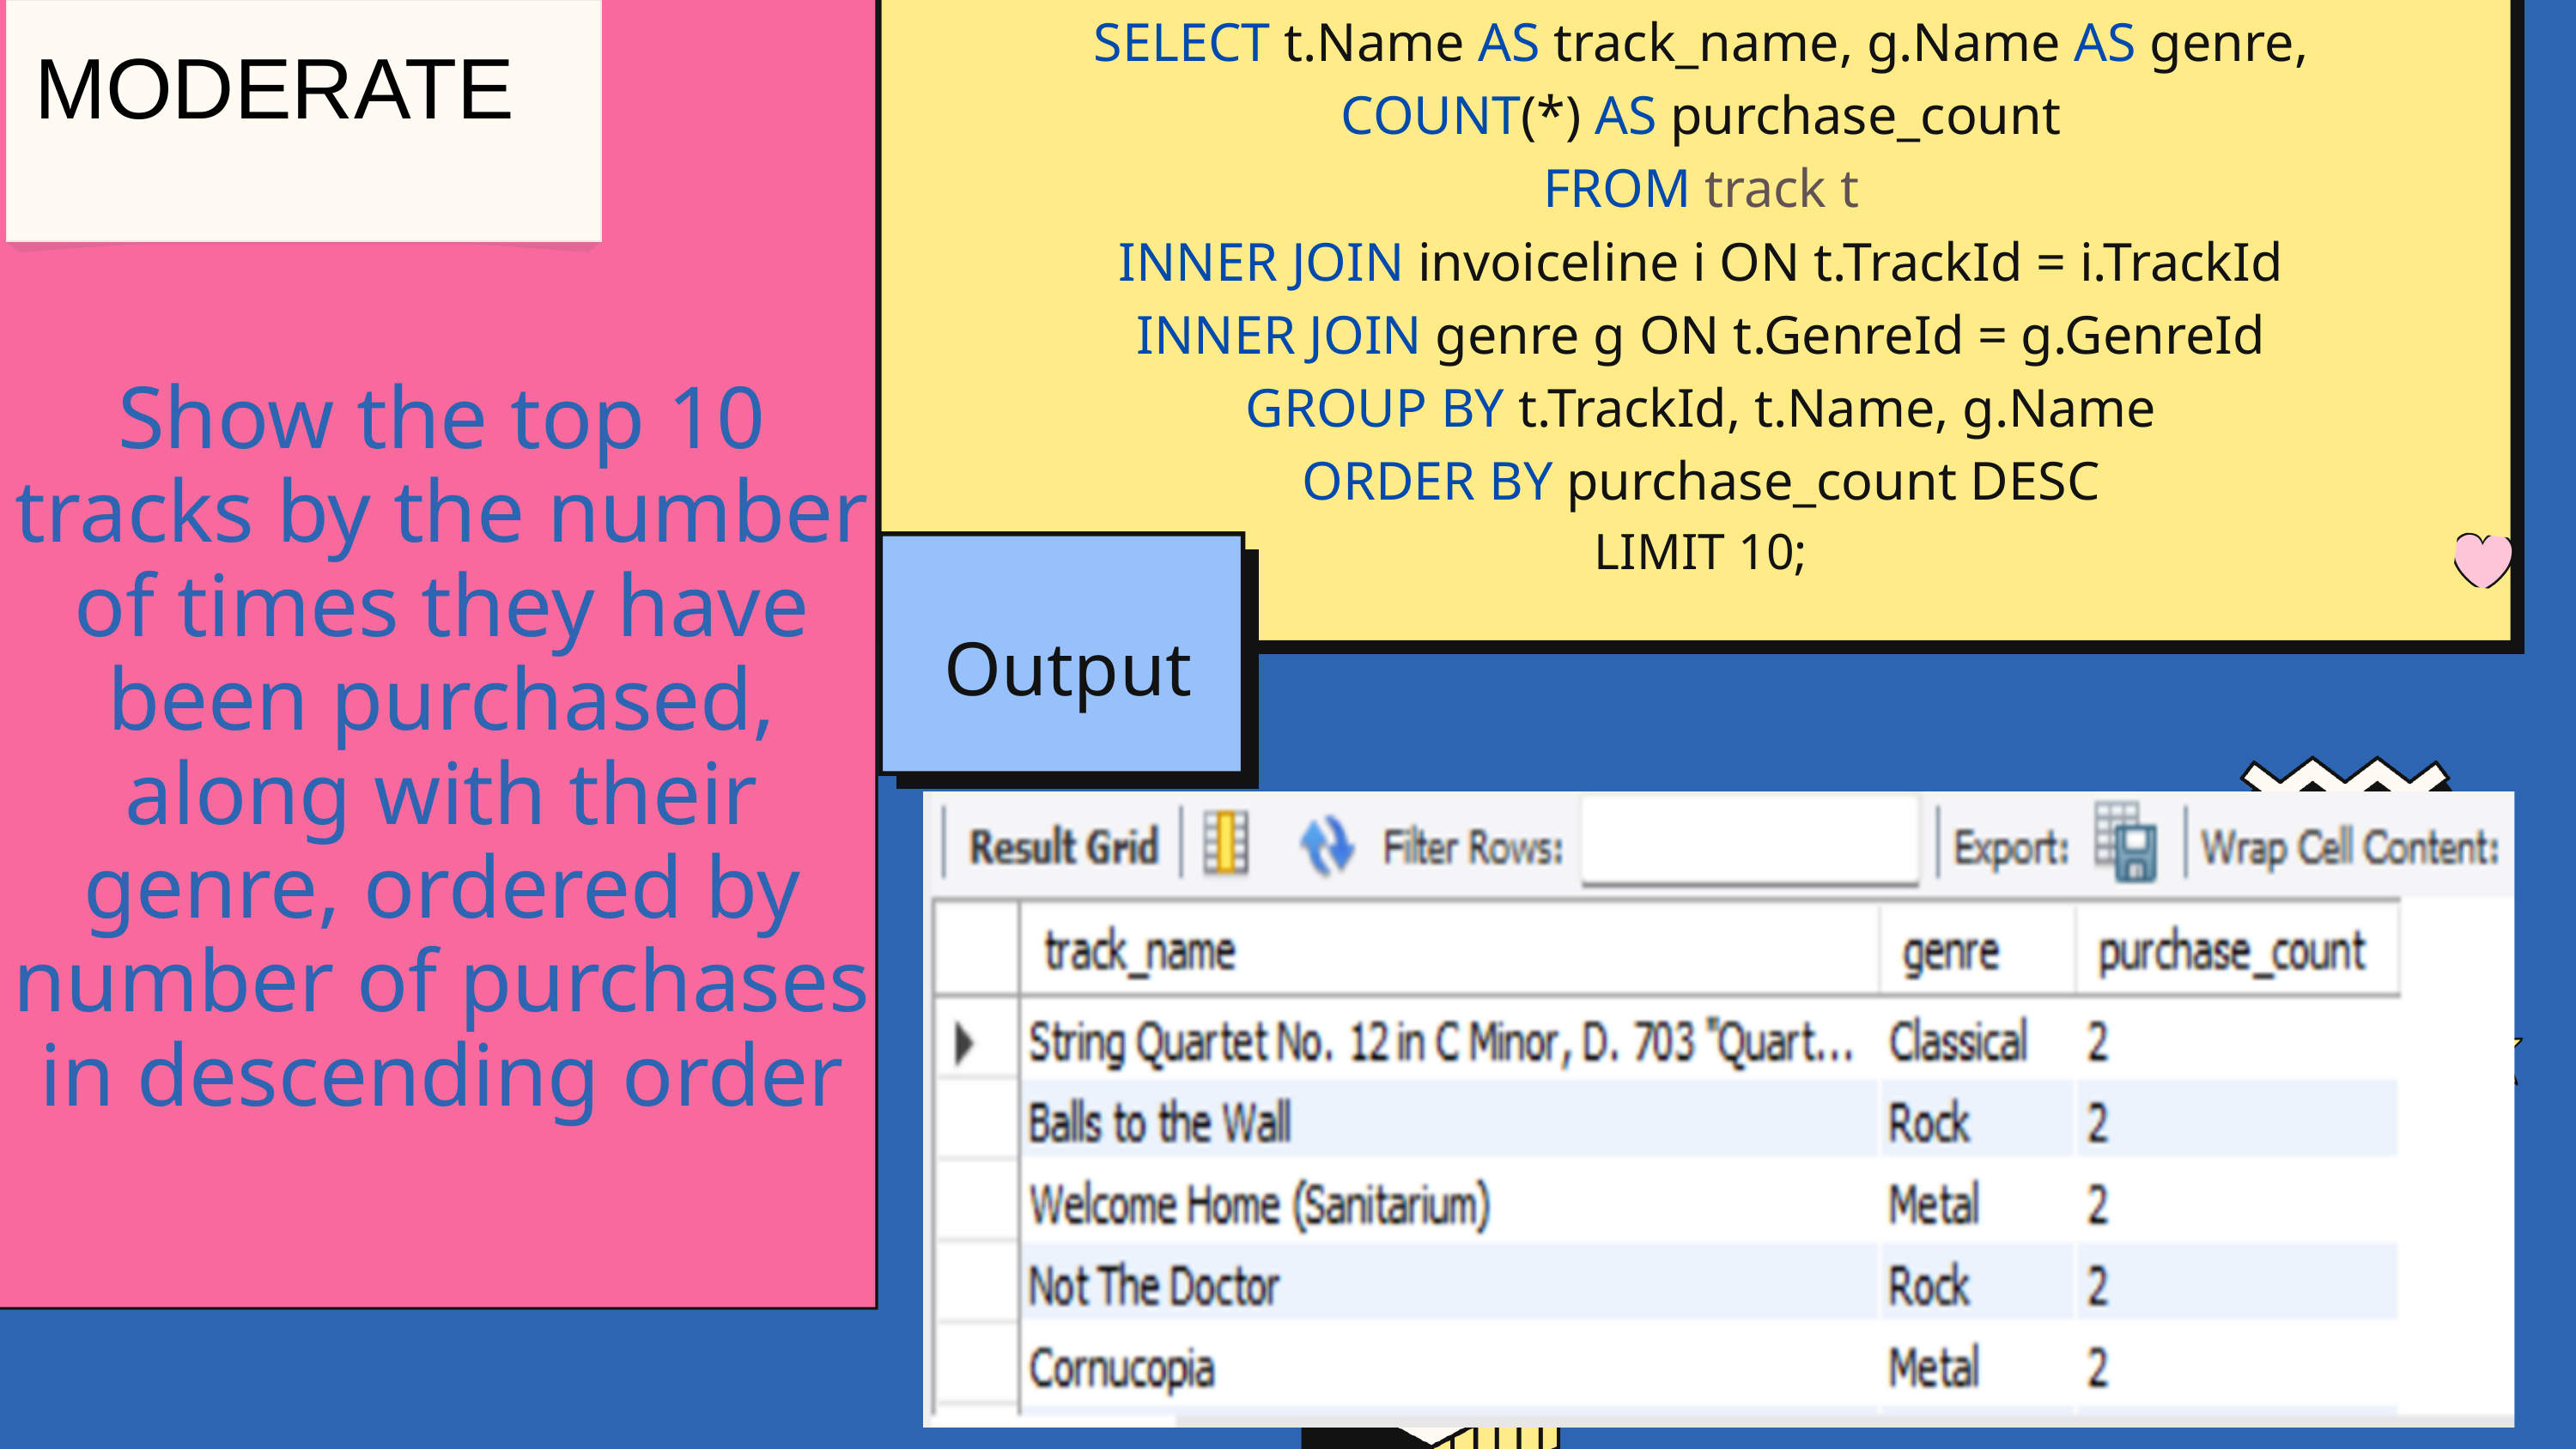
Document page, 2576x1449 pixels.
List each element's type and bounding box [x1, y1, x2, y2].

text_box [878, 0, 2524, 655]
text_box [0, 0, 878, 1310]
text_box [923, 791, 2515, 1428]
text_box [1301, 1428, 1561, 1449]
text_box [2515, 1020, 2524, 1087]
text_box [878, 530, 1260, 790]
text_box [5, 0, 602, 253]
text_box [2239, 755, 2457, 791]
